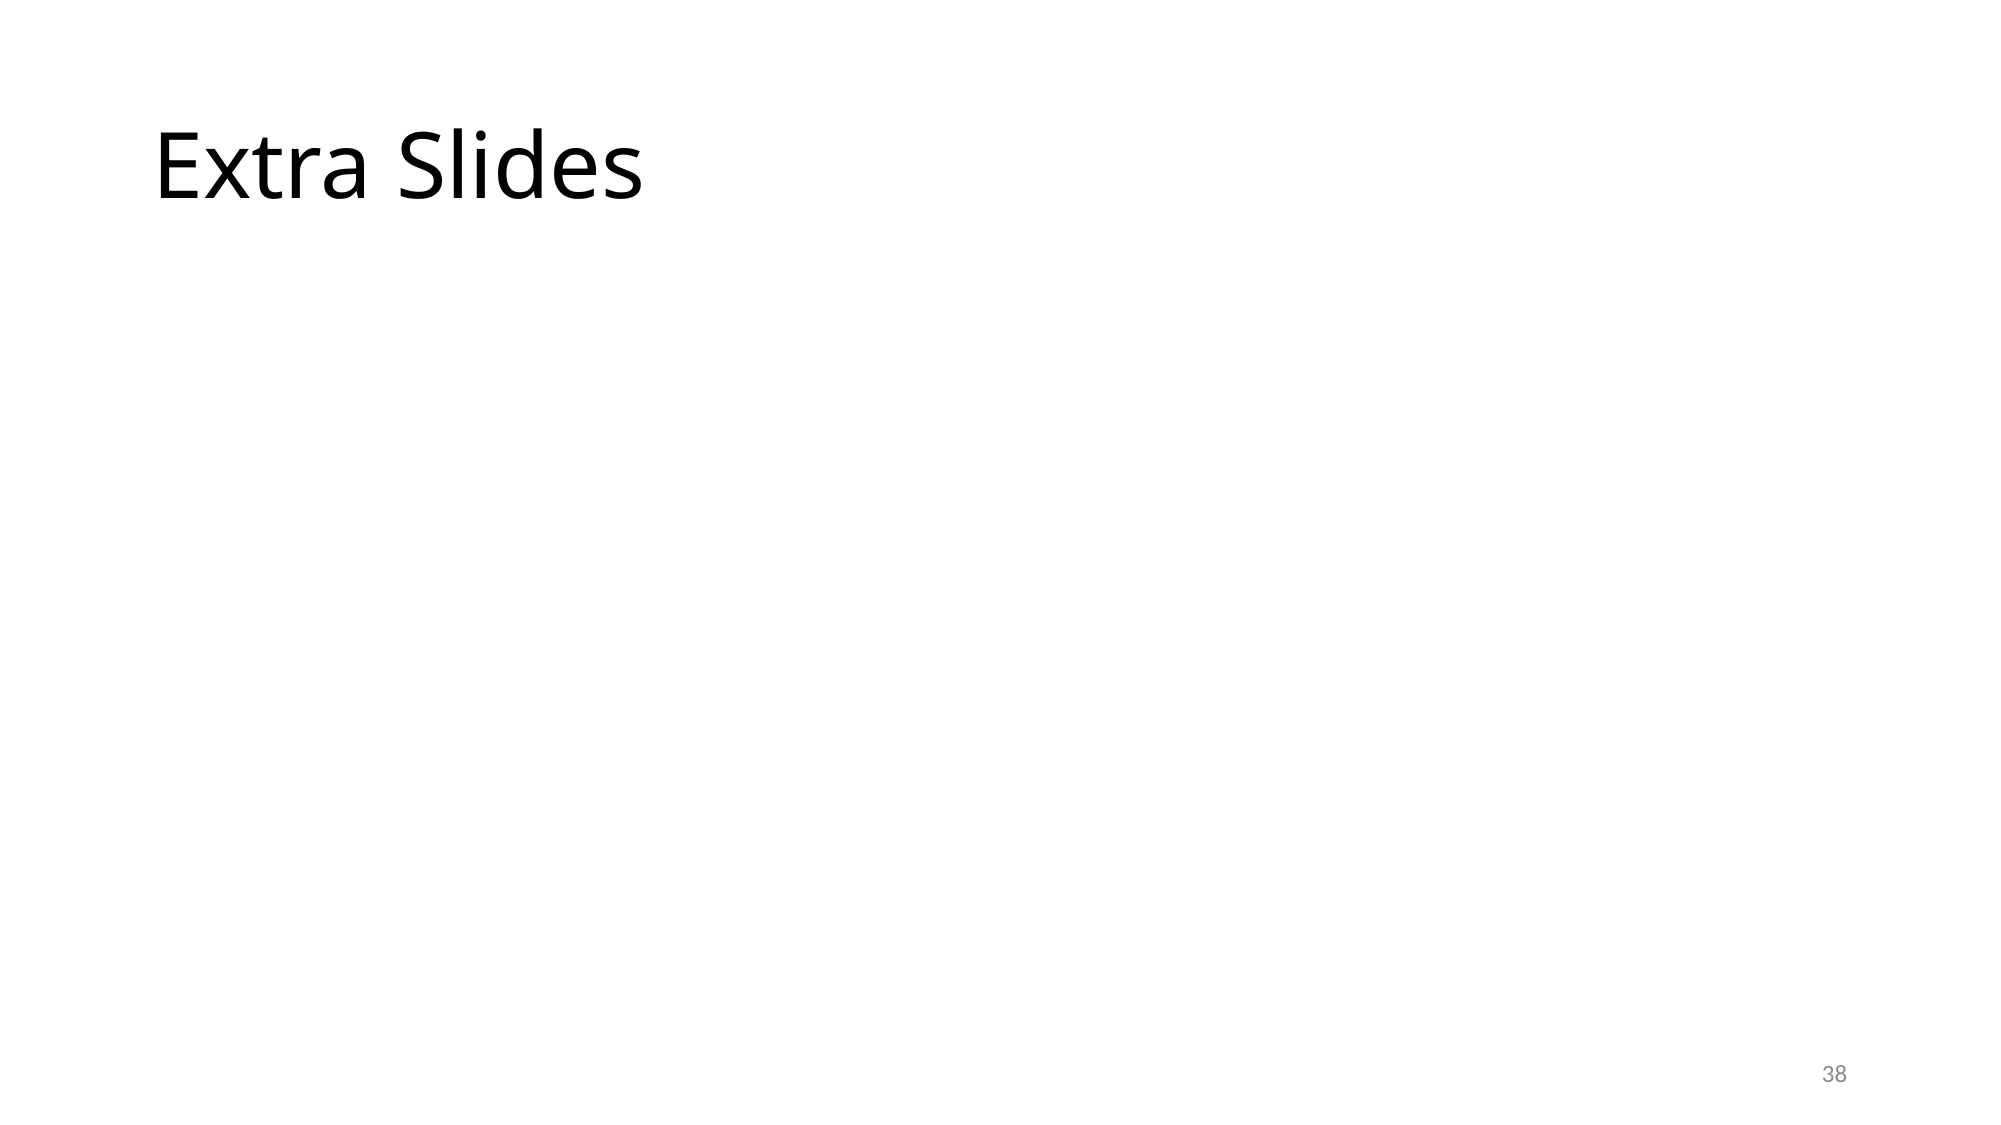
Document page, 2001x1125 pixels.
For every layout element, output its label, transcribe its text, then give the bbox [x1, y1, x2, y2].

title Extra Slides [137, 59, 1863, 278]
slide_number 37 [1412, 1042, 1863, 1103]
